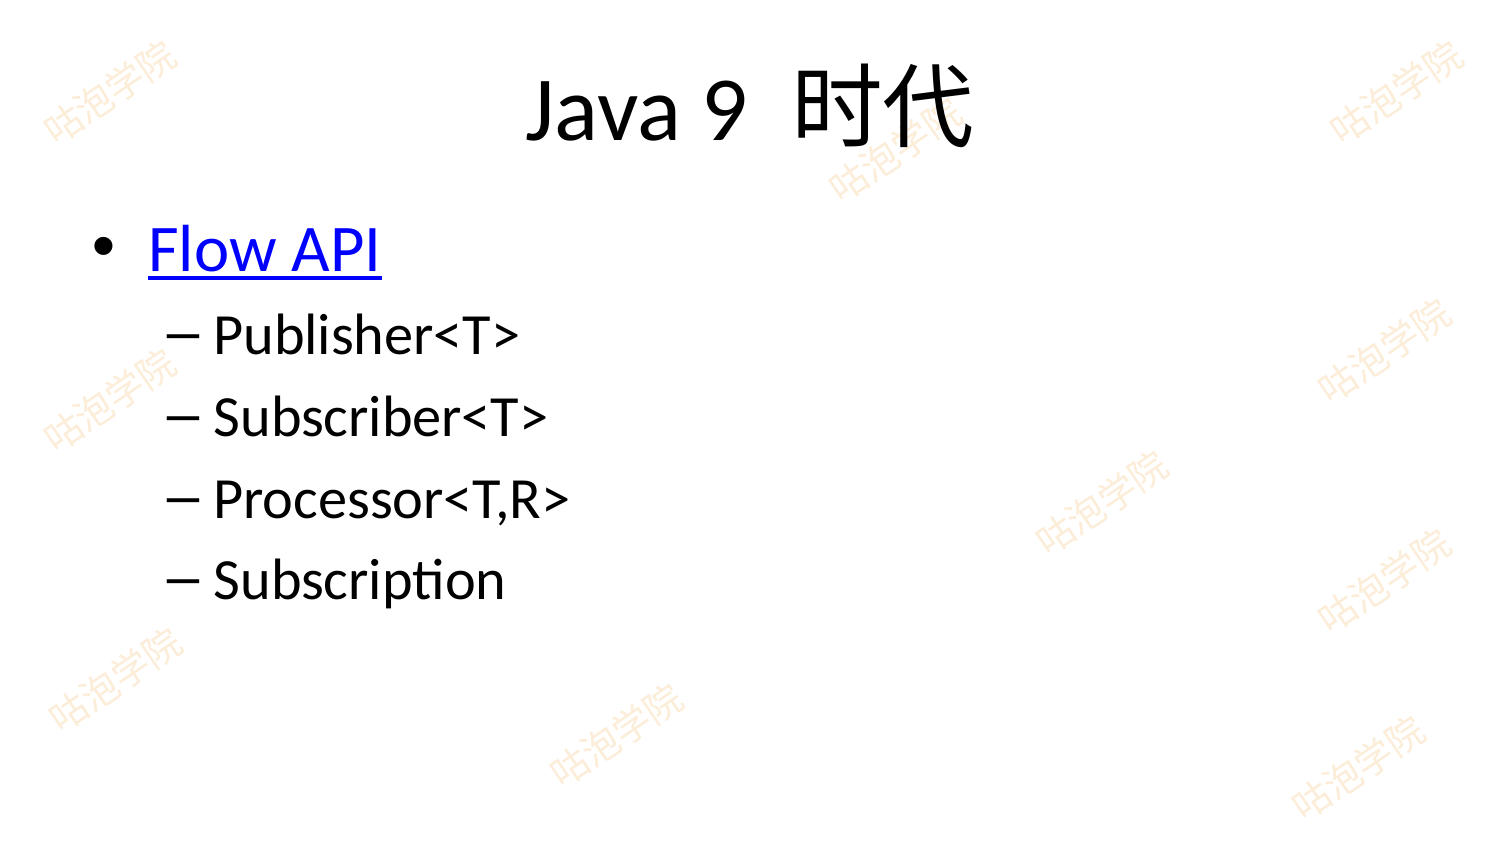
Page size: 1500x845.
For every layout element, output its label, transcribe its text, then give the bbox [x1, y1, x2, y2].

title Java 9 时代 [75, 33, 1425, 175]
list Flow API Publisher<T> Subscriber<T> Processor<T,R> Subscription [76, 197, 1427, 755]
